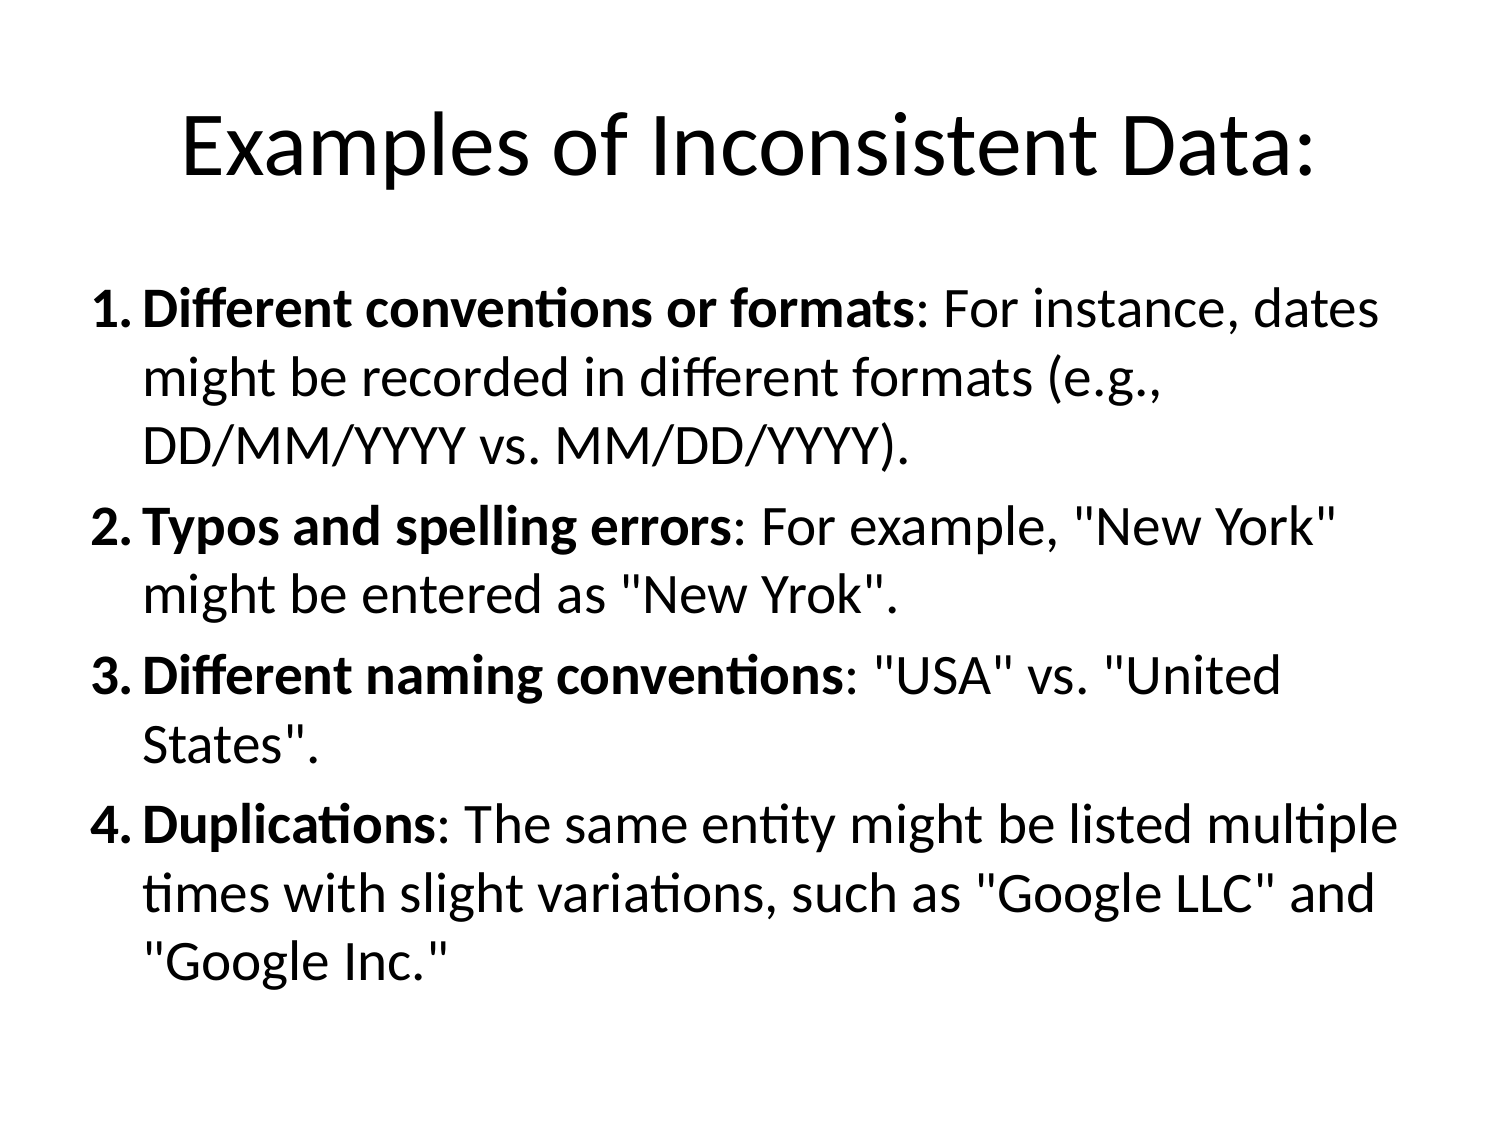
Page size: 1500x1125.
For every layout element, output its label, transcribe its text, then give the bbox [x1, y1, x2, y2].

list Different conventions or formats: For instance, dates might be recorded in different formats (e.g., DD/MM/YYYY vs. MM/DD/YYYY). Typos and spelling errors: For example, "New York" might be entered as "New Yrok". Different naming conventions: "USA" vs. "United States". Duplications: The same entity might be listed multiple times with slight variations, such as "Google LLC" and "Google Inc." [75, 262, 1425, 1005]
title Examples of Inconsistent Data: [75, 45, 1425, 233]
